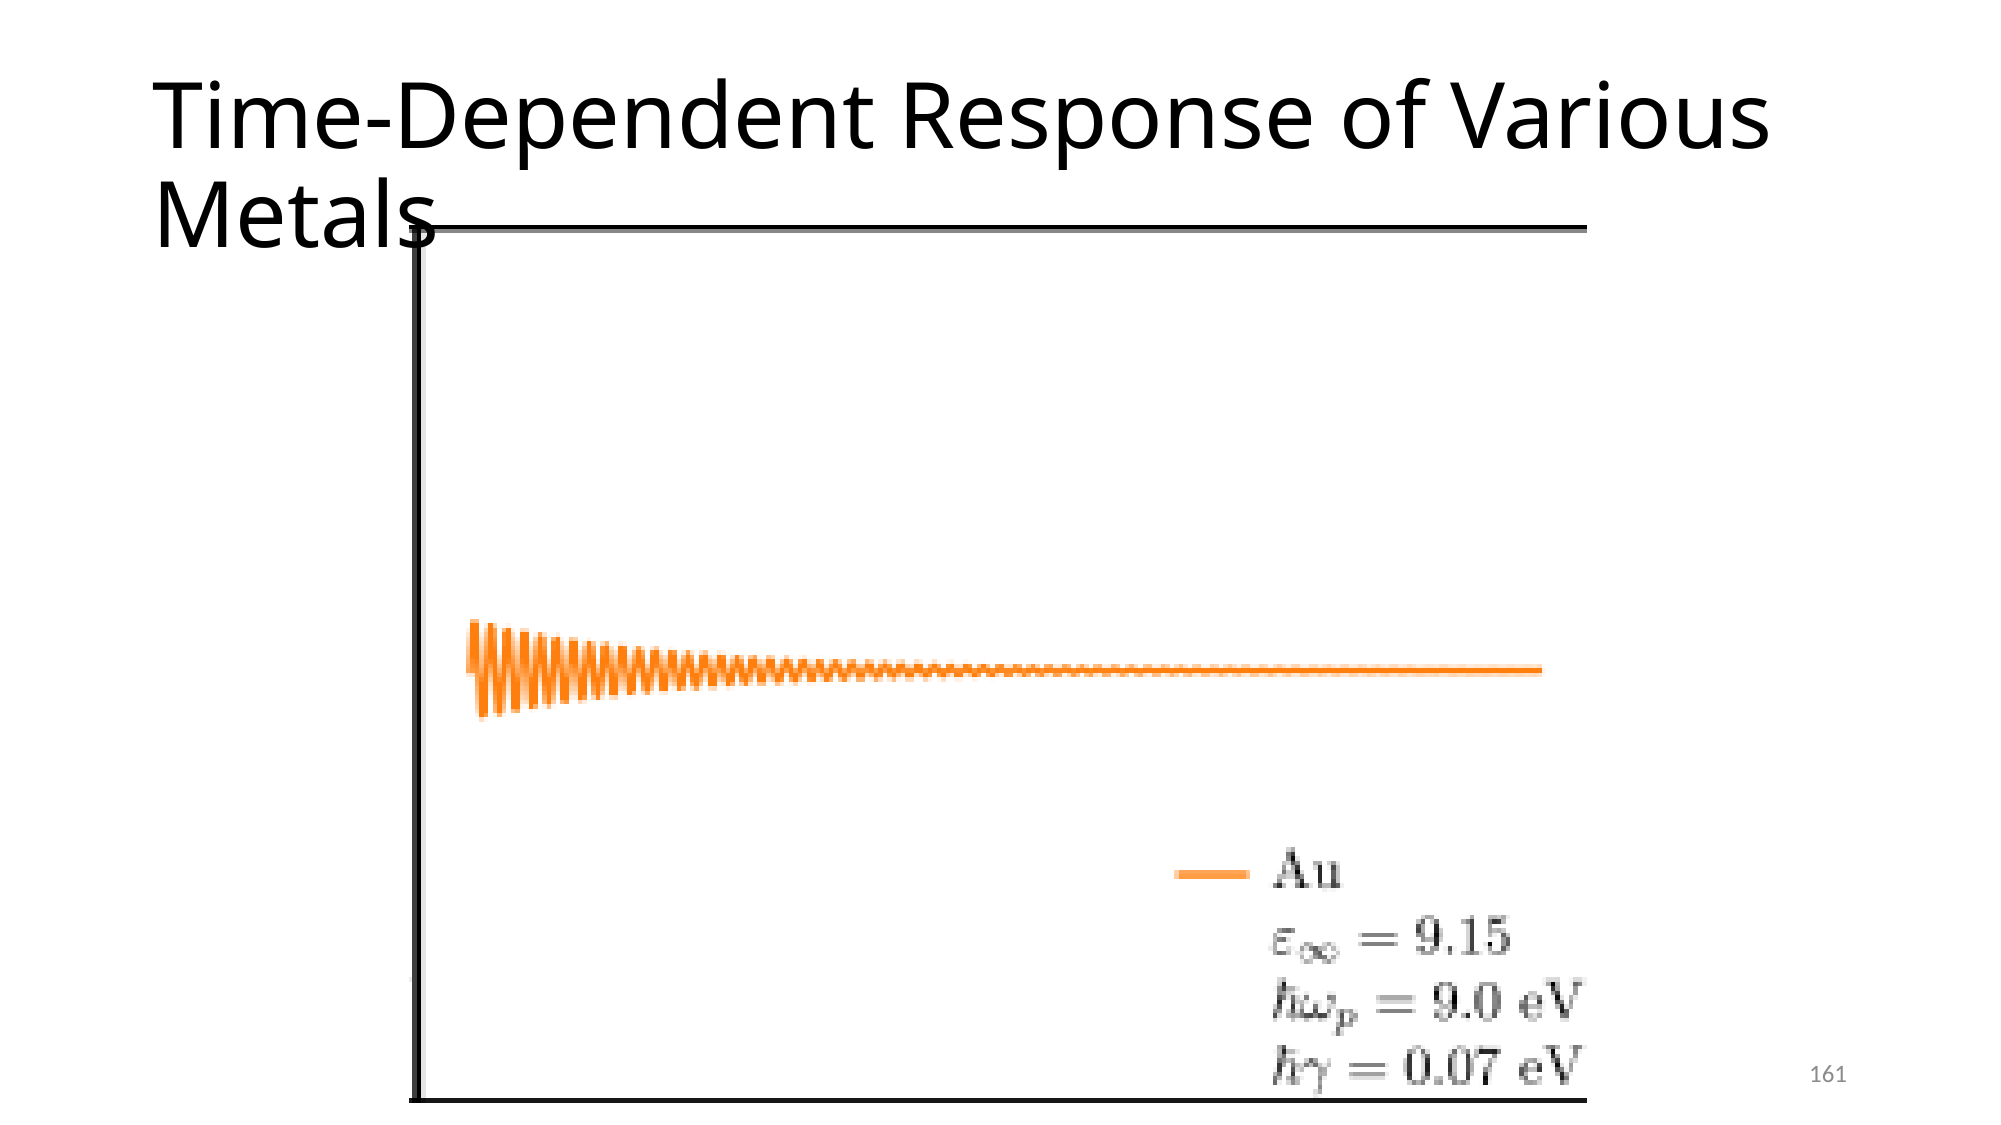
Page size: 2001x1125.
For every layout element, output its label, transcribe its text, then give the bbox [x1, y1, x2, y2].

picture [408, 222, 1590, 1103]
slide_number 160 [1590, 1042, 1863, 1103]
title Time-Dependent Response of Various Metals [137, 59, 1863, 278]
